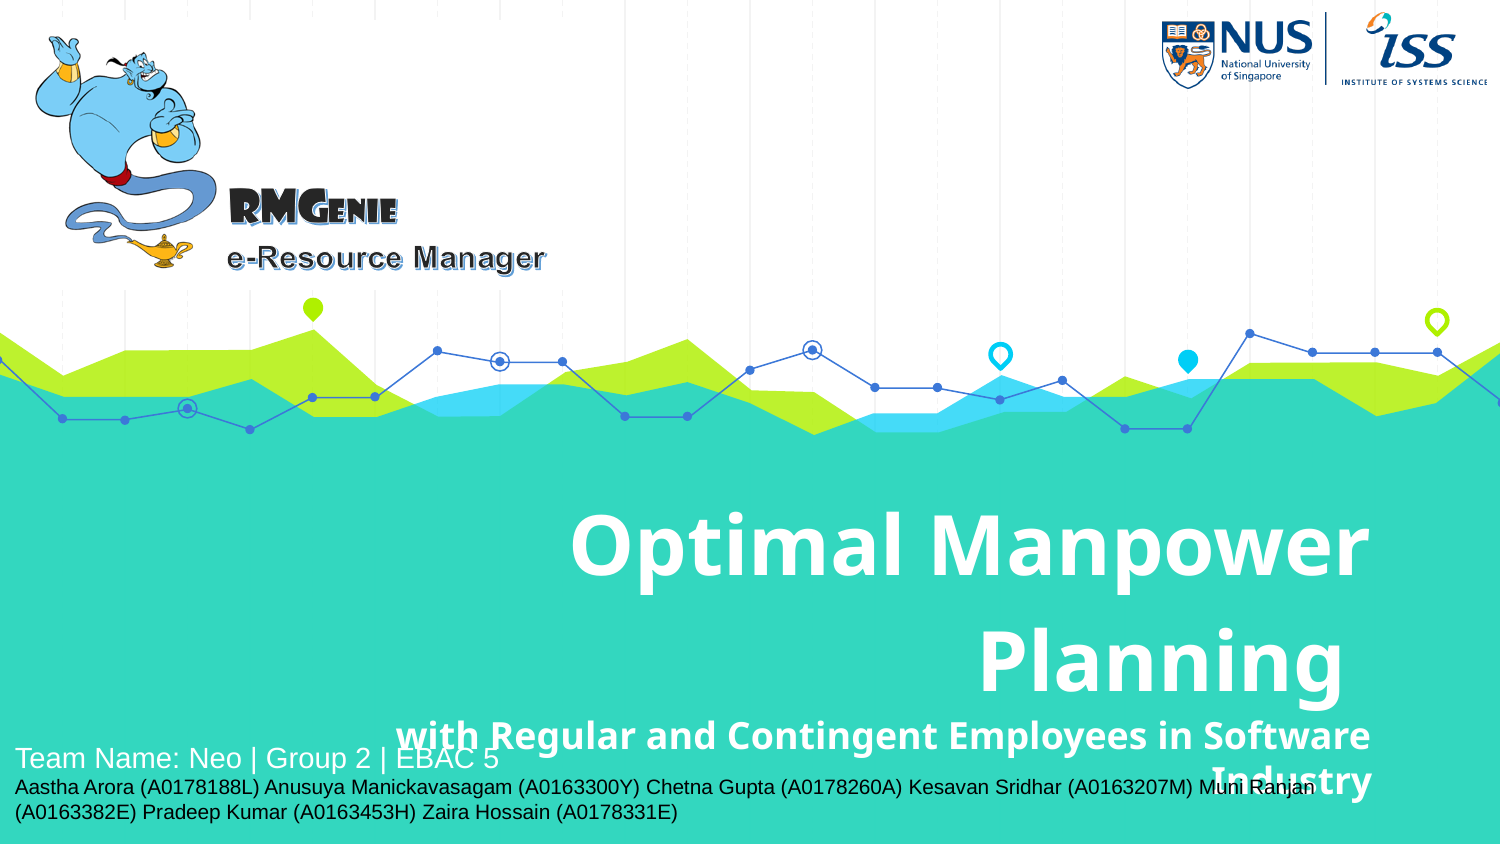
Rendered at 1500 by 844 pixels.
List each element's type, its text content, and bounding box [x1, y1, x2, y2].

picture [26, 20, 597, 290]
text_box Team Name: Neo | Group 2 | EBAC 5 Aastha Arora (A0178188L) Anusuya Manickavasagam (A0163300Y) Chetna Gupta (A0178260A) Kesavan Sridhar (A0163207M) Muni Ranjan (A0163382E) Pradeep Kumar (A0163453H) Zaira Hossain (A0178331E) [0, 731, 1377, 832]
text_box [1161, 11, 1487, 90]
title Optimal Manpower Planning with Regular and Contingent Employees in Software Industry [249, 551, 1388, 742]
